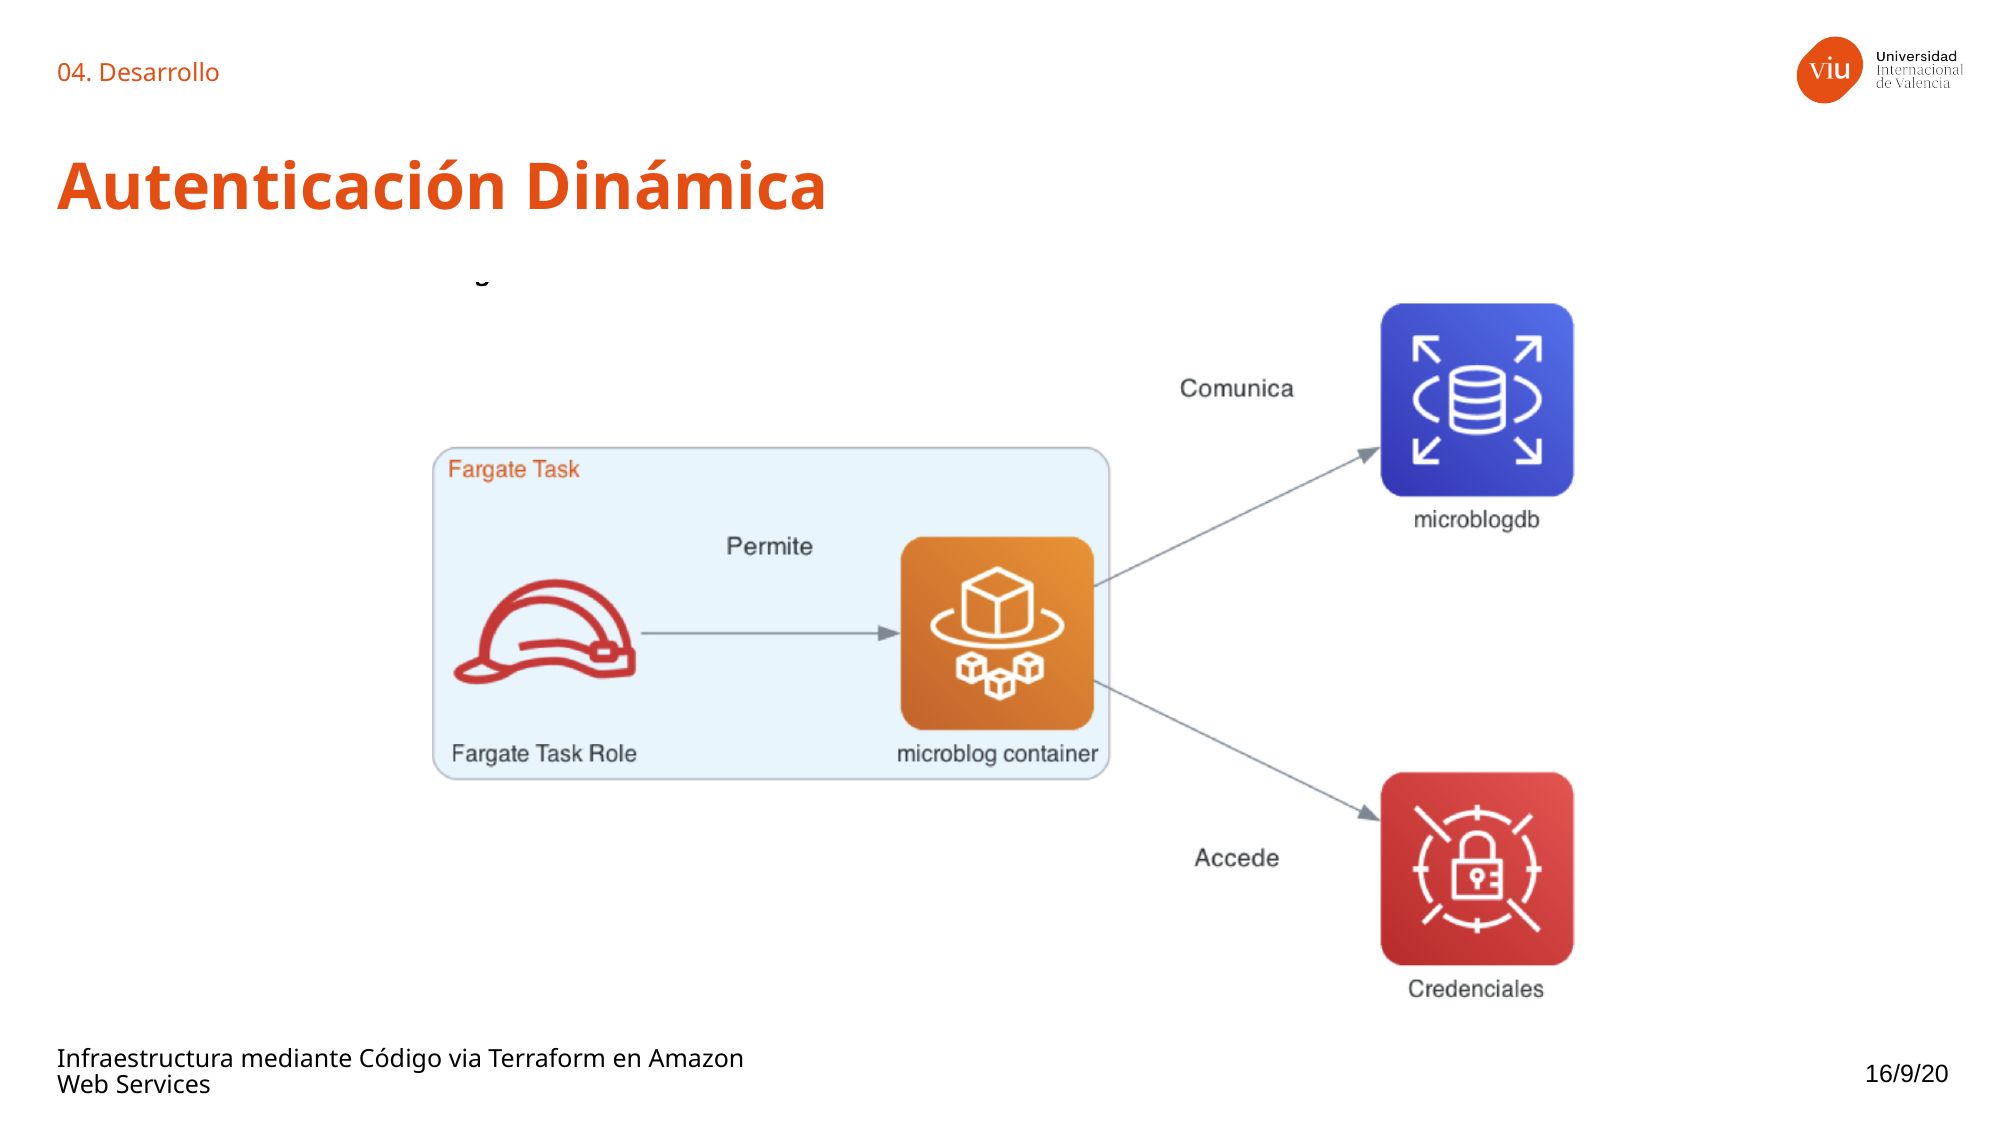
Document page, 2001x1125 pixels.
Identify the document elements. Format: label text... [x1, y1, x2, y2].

picture [406, 282, 1593, 1023]
list Autenticación Dinámica [42, 146, 968, 233]
list 04. Desarrollo [42, 50, 725, 97]
picture [1781, 20, 1979, 120]
list Infraestructura mediante Código via Terraform en Amazon Web Services [42, 1049, 813, 1096]
